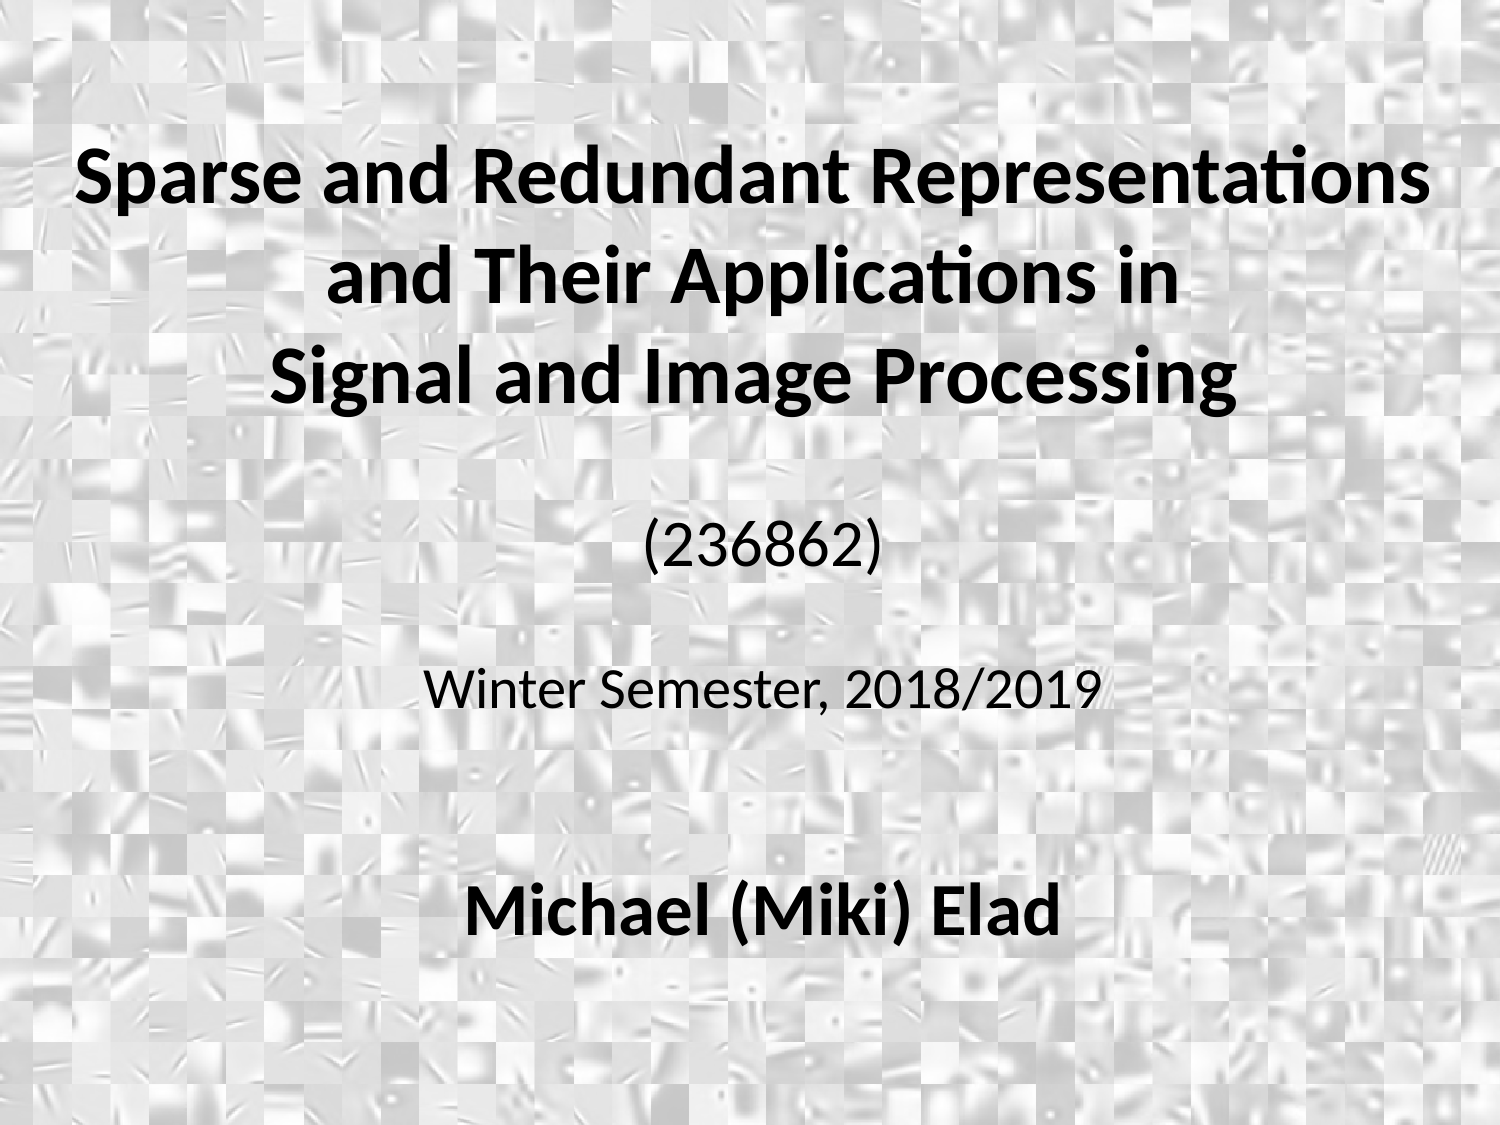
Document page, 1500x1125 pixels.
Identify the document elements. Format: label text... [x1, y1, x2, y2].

text_box [0, 0, 1500, 1125]
text_box Sparse and Redundant Representations and Their Applications in Signal and Image Processing (236862) Winter Semester, 2018/2019 Michael (Miki) Elad [59, 112, 1467, 958]
